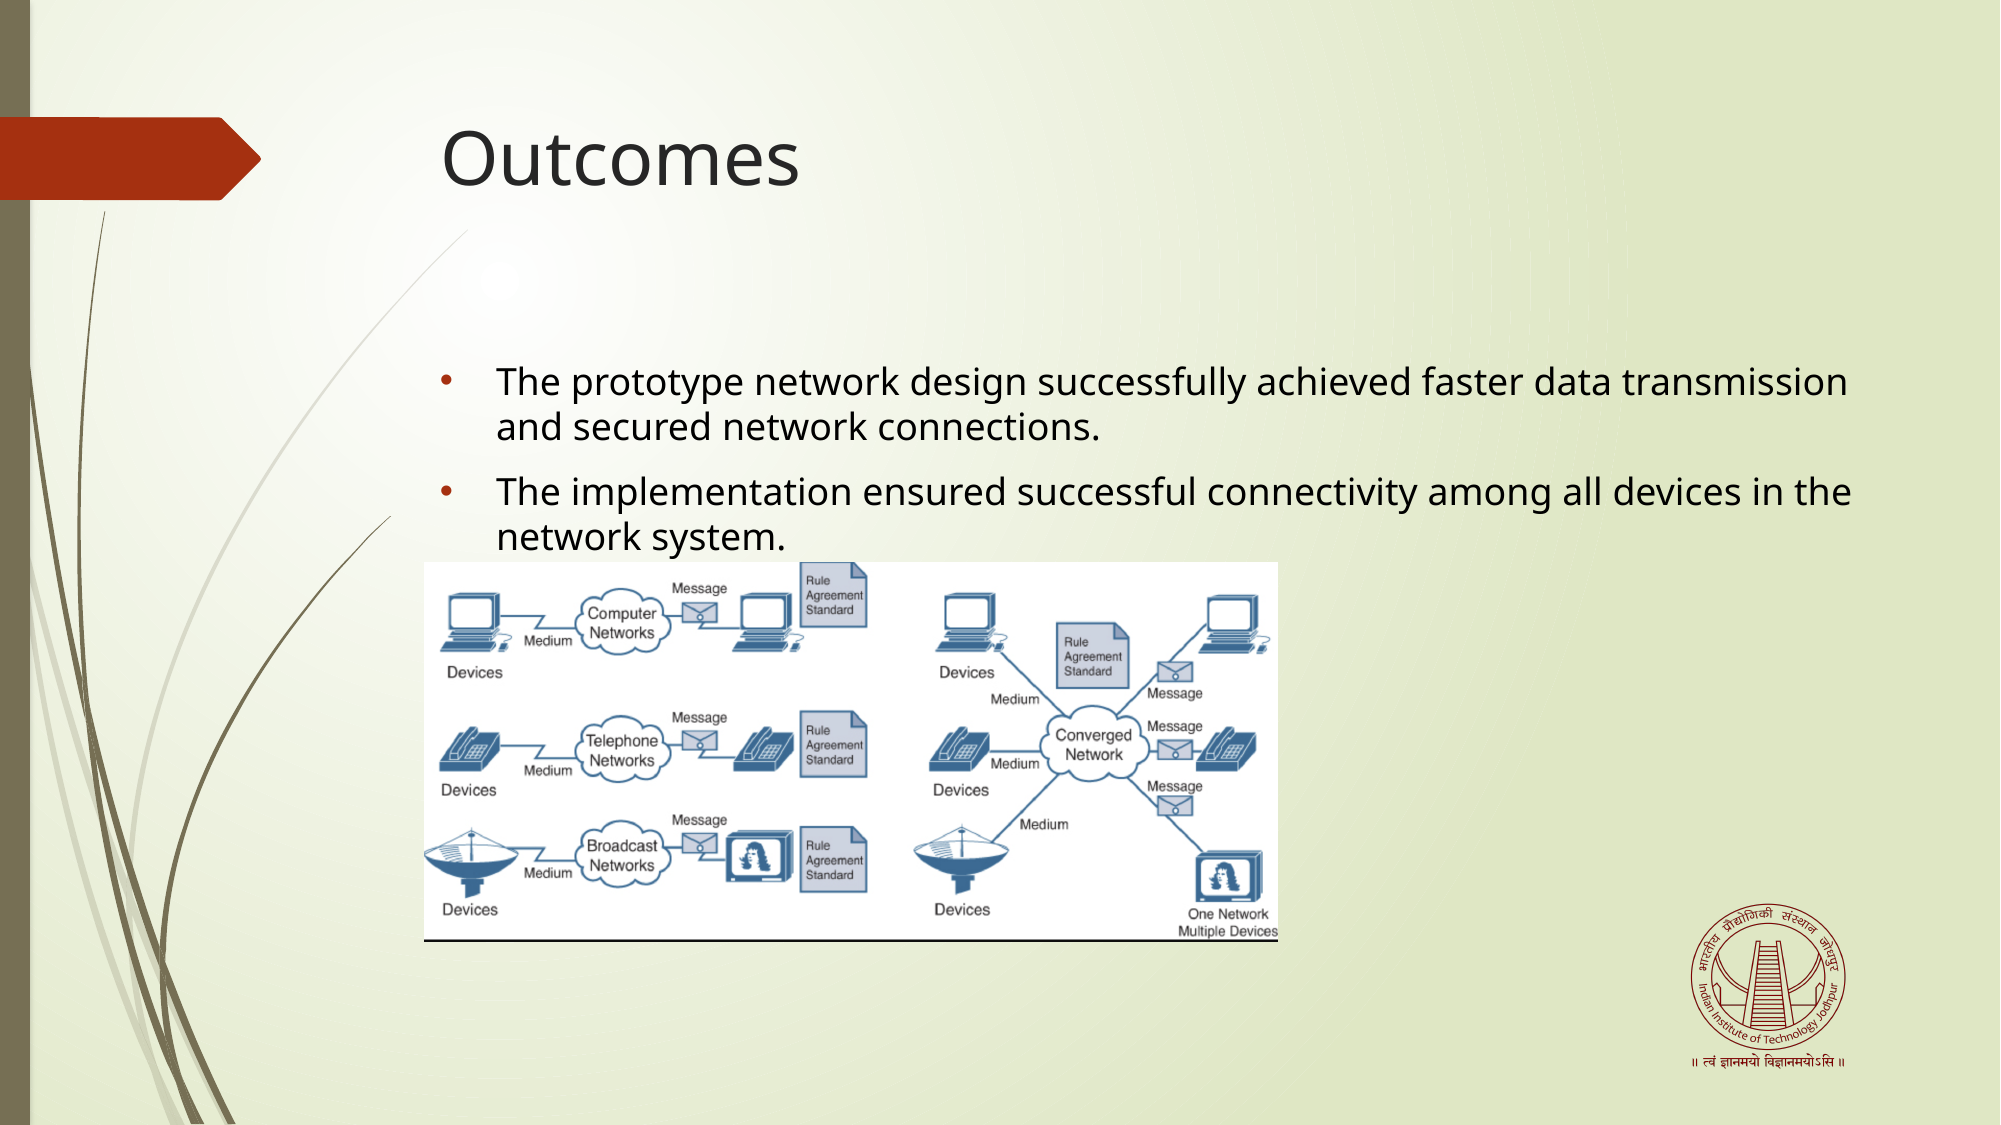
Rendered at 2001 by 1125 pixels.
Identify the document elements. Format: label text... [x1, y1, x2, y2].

picture [424, 562, 1278, 942]
title Outcomes [425, 102, 1888, 313]
picture [1684, 898, 1852, 1074]
list The prototype network design successfully achieved faster data transmission and secured network connections. The implementation ensured successful connectivity among all devices in the network system. [424, 350, 1888, 970]
